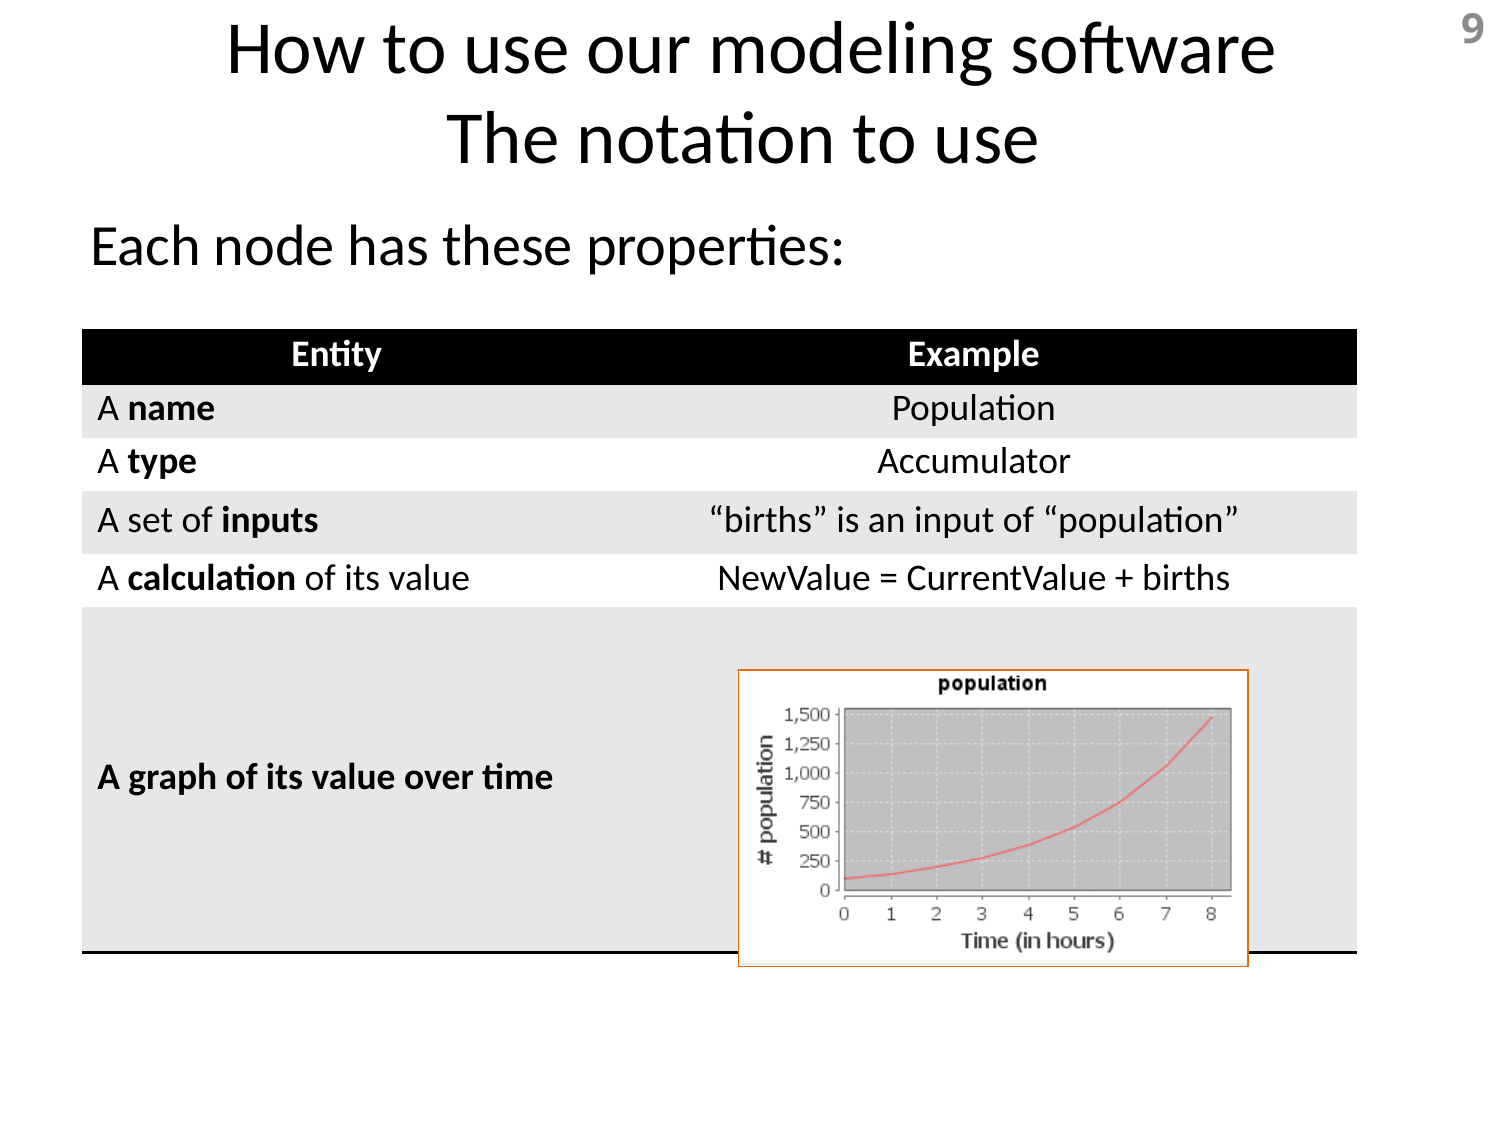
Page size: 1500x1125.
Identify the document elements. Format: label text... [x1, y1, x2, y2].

table_cell Population [591, 385, 1357, 438]
table_cell Accumulator [591, 438, 1357, 491]
table_cell NewValue = CurrentValue + births [591, 554, 1357, 607]
table_cell A name [82, 385, 591, 438]
table_cell A calculation of its value [82, 554, 591, 607]
slide_number 9 [1149, 0, 1500, 60]
table_cell “births” is an input of “population” [591, 491, 1357, 554]
table_header Example [591, 332, 1357, 382]
table_cell [591, 607, 1357, 951]
table_cell A set of inputs [82, 491, 591, 554]
text_box How to use our modeling software The notation to use [76, 57, 1427, 211]
table_cell A type [82, 438, 591, 491]
picture [738, 670, 1248, 967]
list Each node has these properties: [75, 200, 1425, 311]
table_cell A graph of its value over time [82, 607, 591, 951]
table_header Entity [82, 332, 591, 382]
